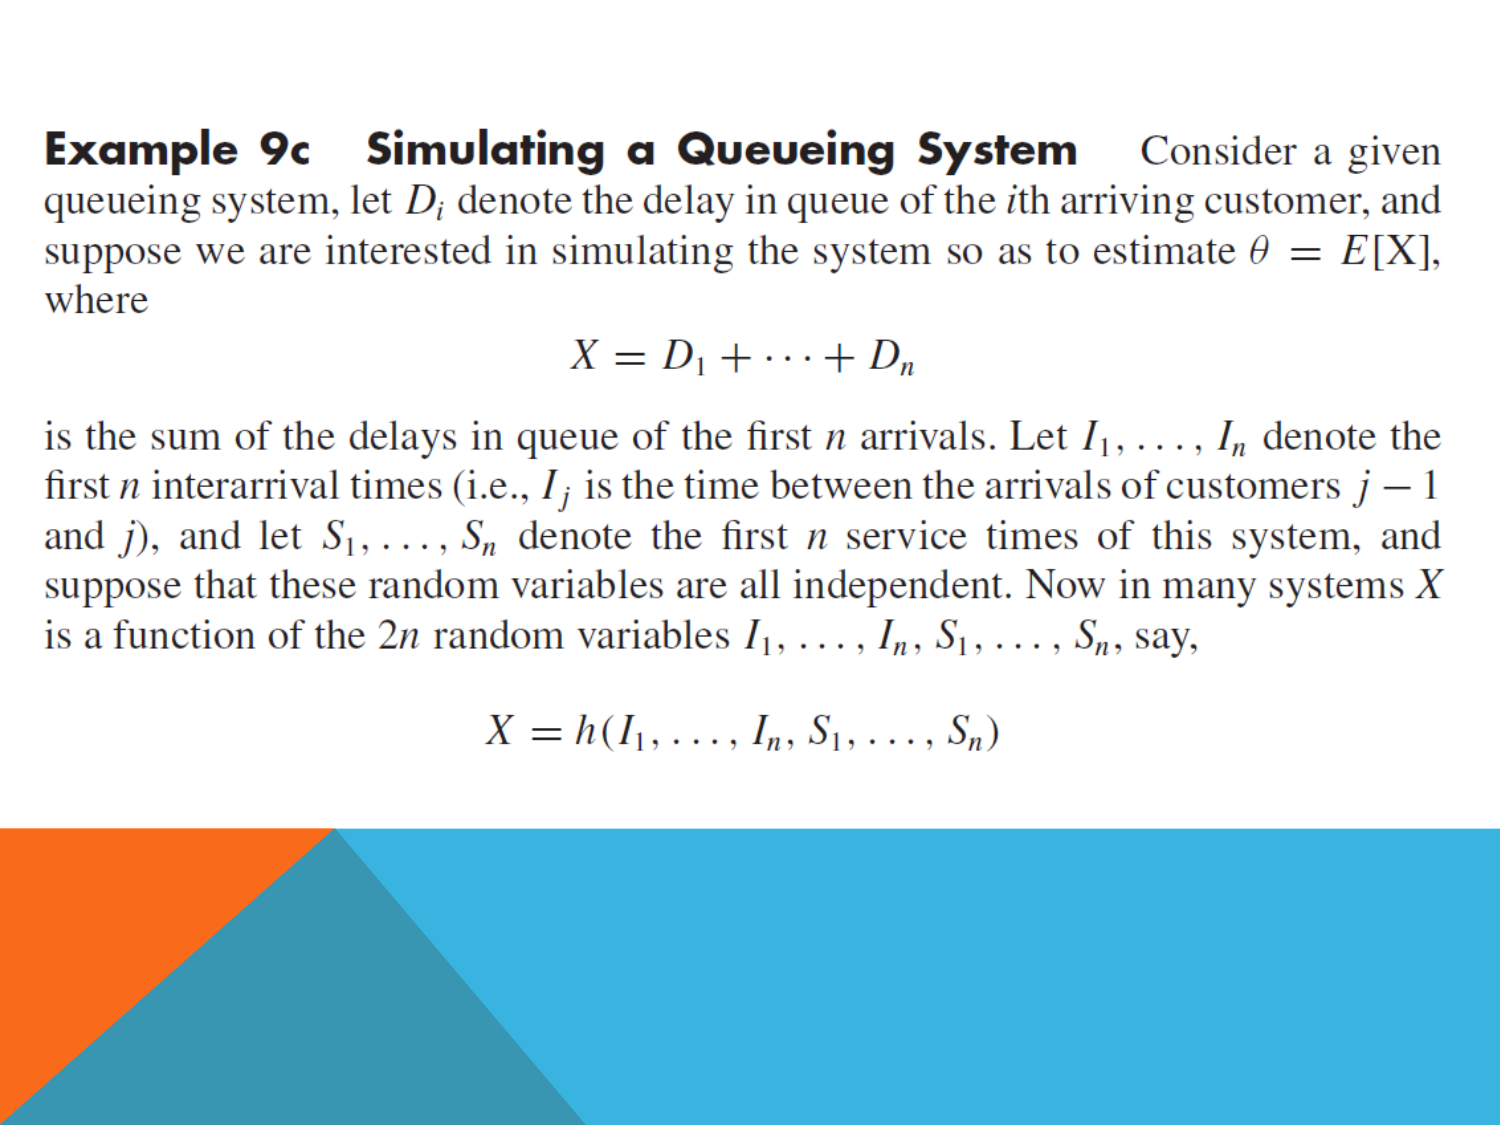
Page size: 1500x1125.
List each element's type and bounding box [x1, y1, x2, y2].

picture [28, 113, 1464, 788]
